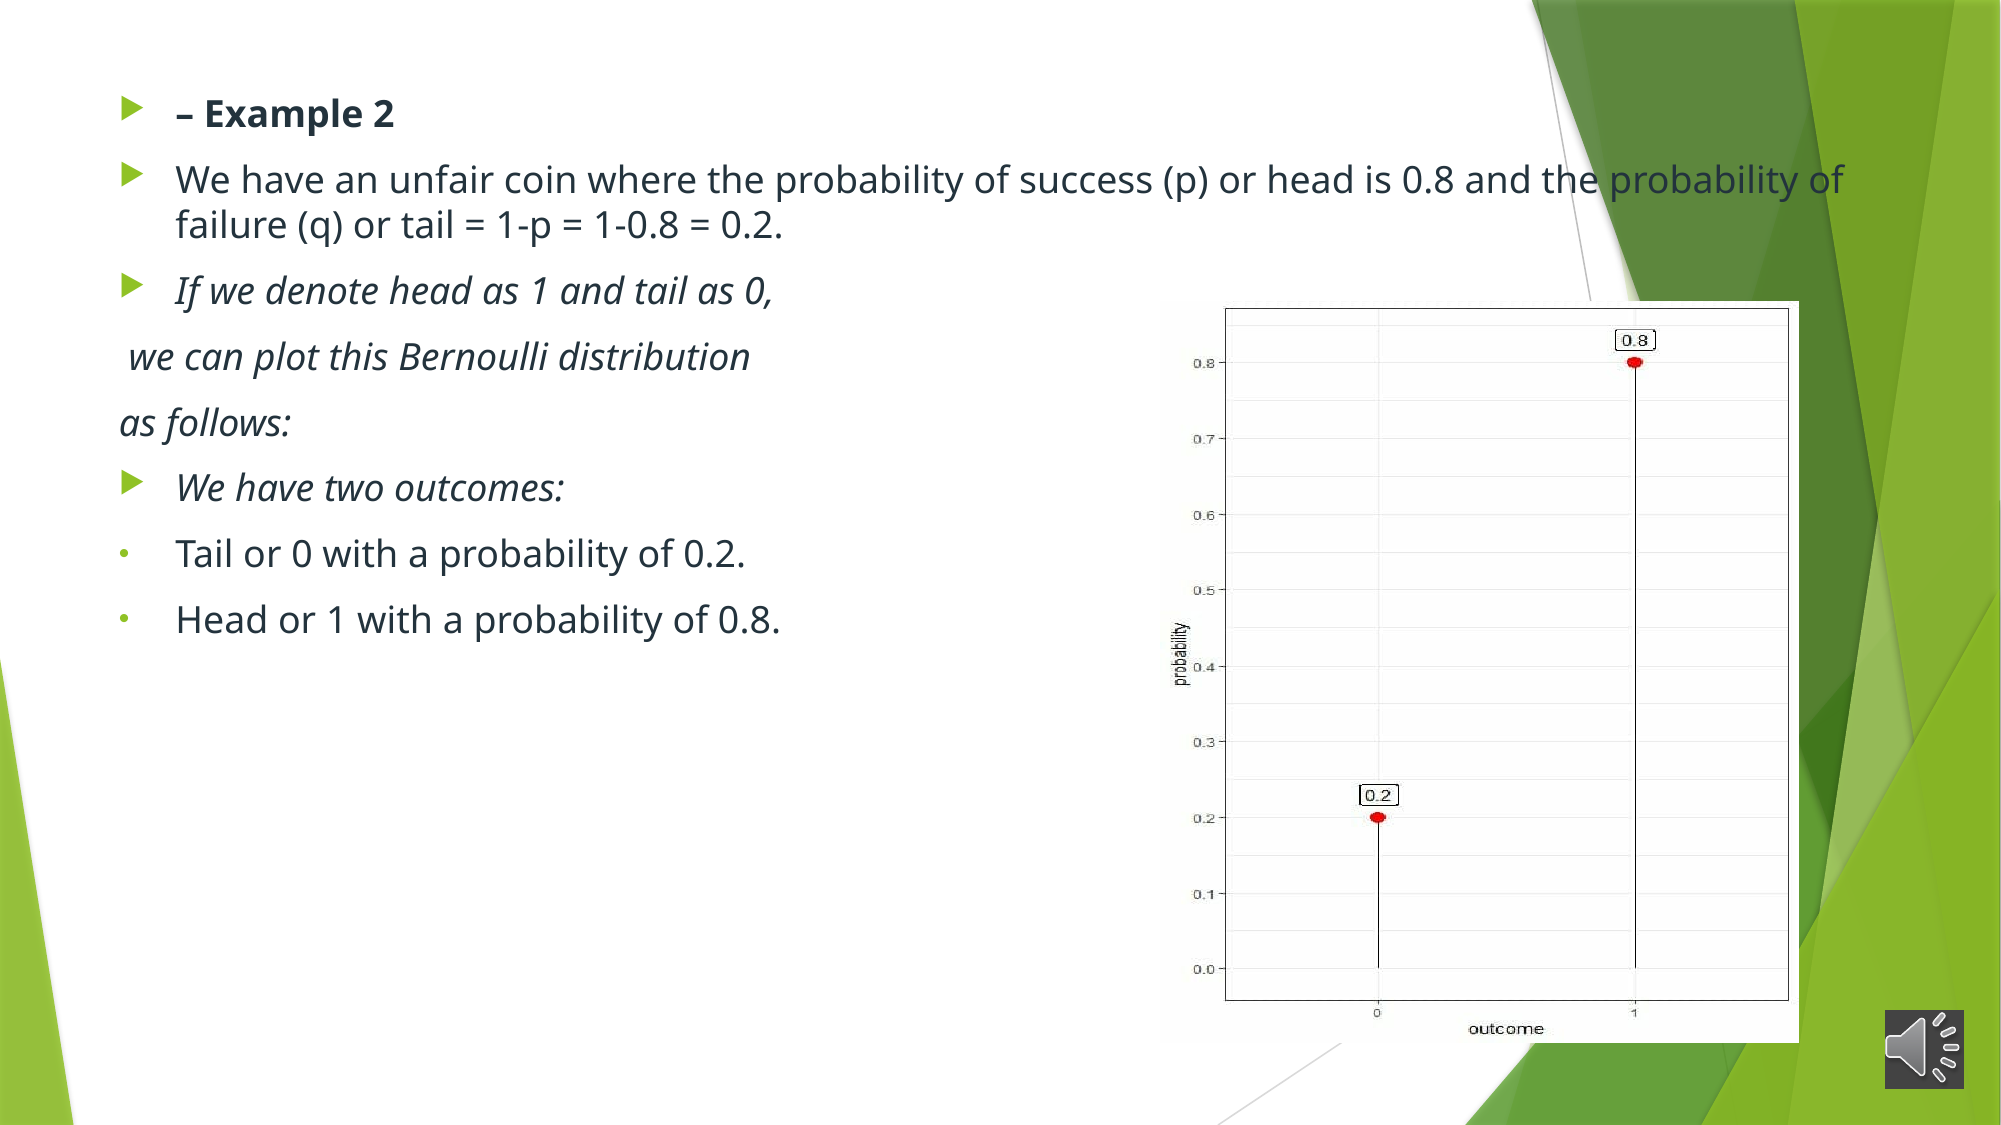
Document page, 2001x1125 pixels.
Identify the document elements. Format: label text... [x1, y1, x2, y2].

picture [1159, 300, 1799, 1043]
picture [1884, 1009, 1966, 1090]
list – Example 2 We have an unfair coin where the probability of success (p) or head is 0.8 and the probability of failure (q) or tail = 1-p = 1-0.8 = 0.2. If we denote head as 1 and tail as 0, we can plot this Bernoulli distribution as follows: We have two outcomes: Tail or 0 with a probability of 0.2. Head or 1 with a probability of 0.8. [104, 82, 1877, 1031]
